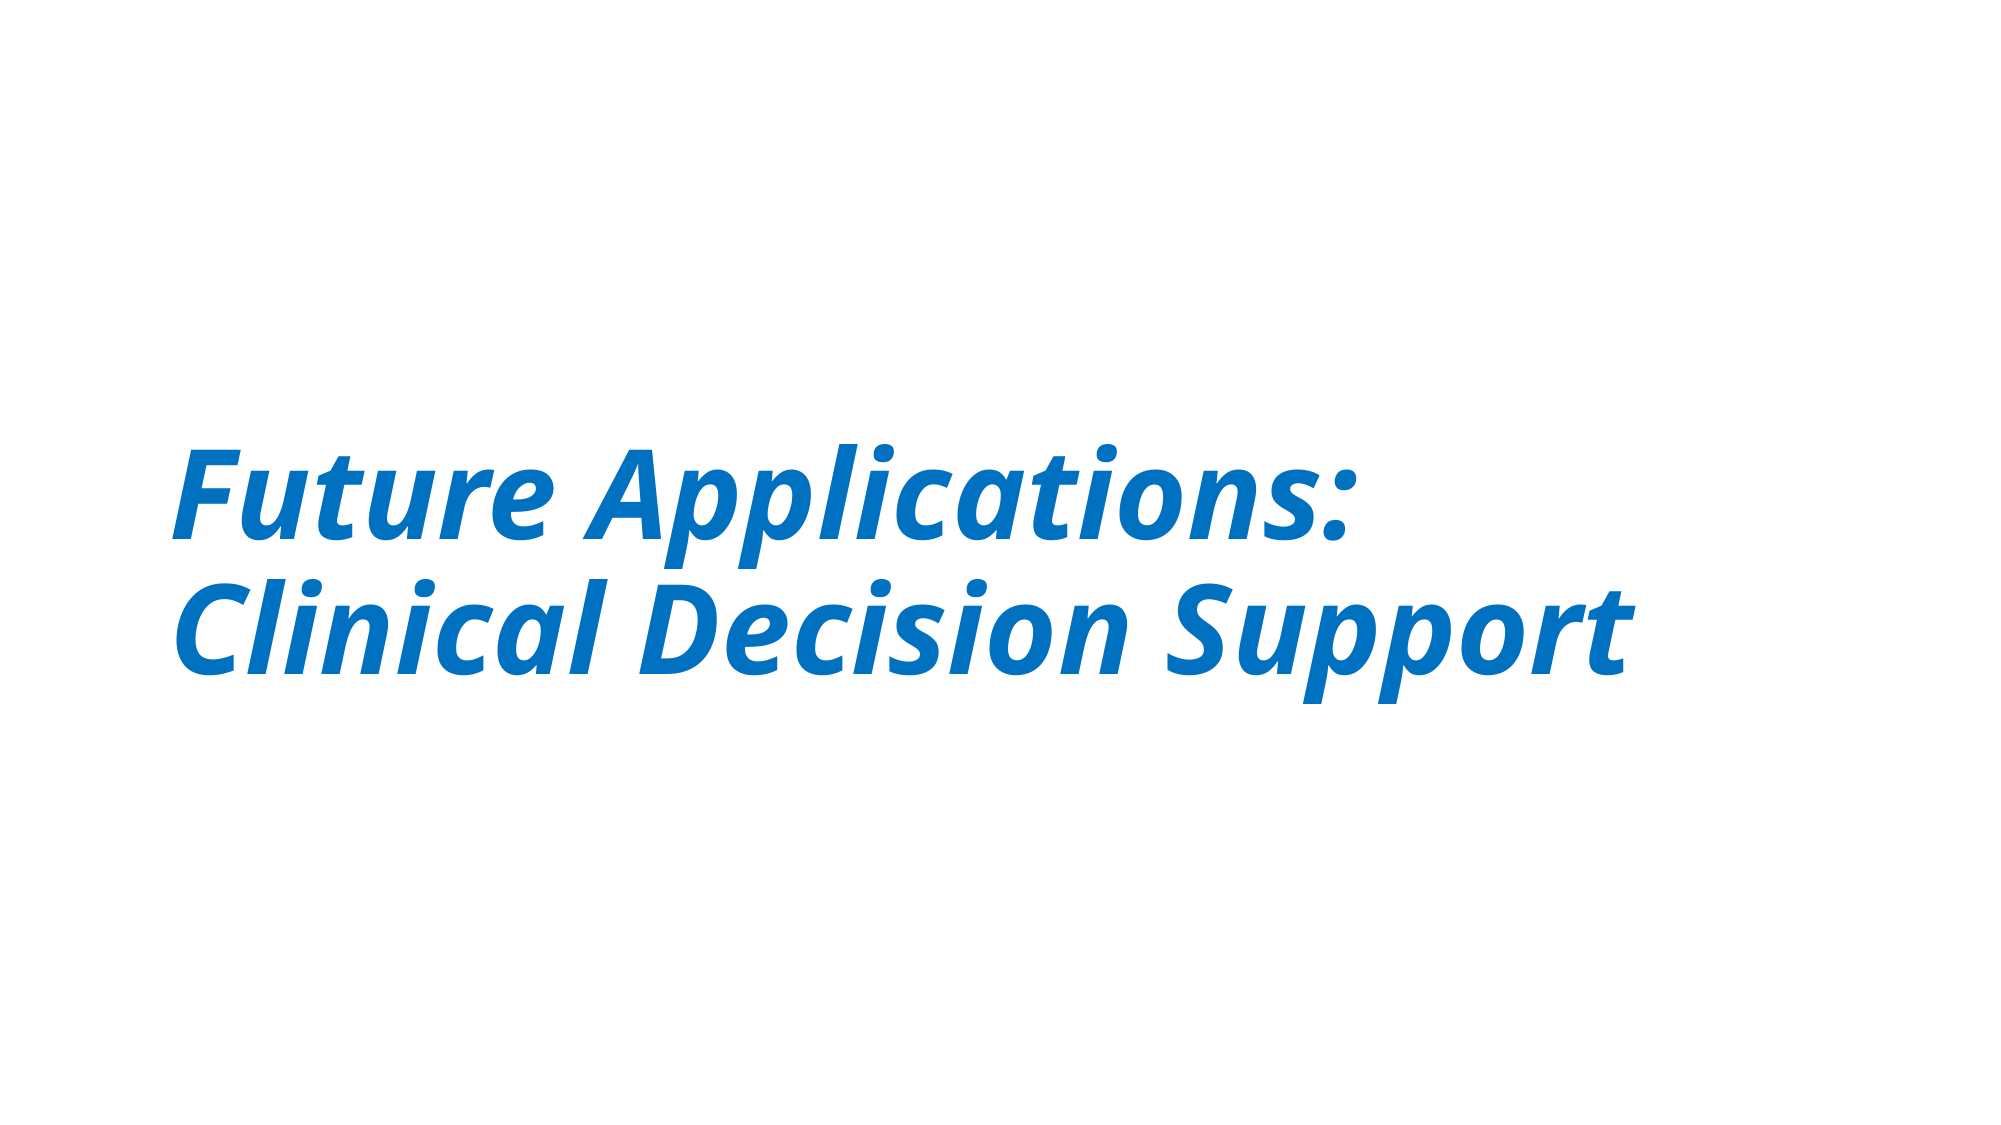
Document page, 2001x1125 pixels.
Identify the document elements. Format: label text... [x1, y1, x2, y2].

title Future Applications: Clinical Decision Support [154, 124, 1859, 710]
